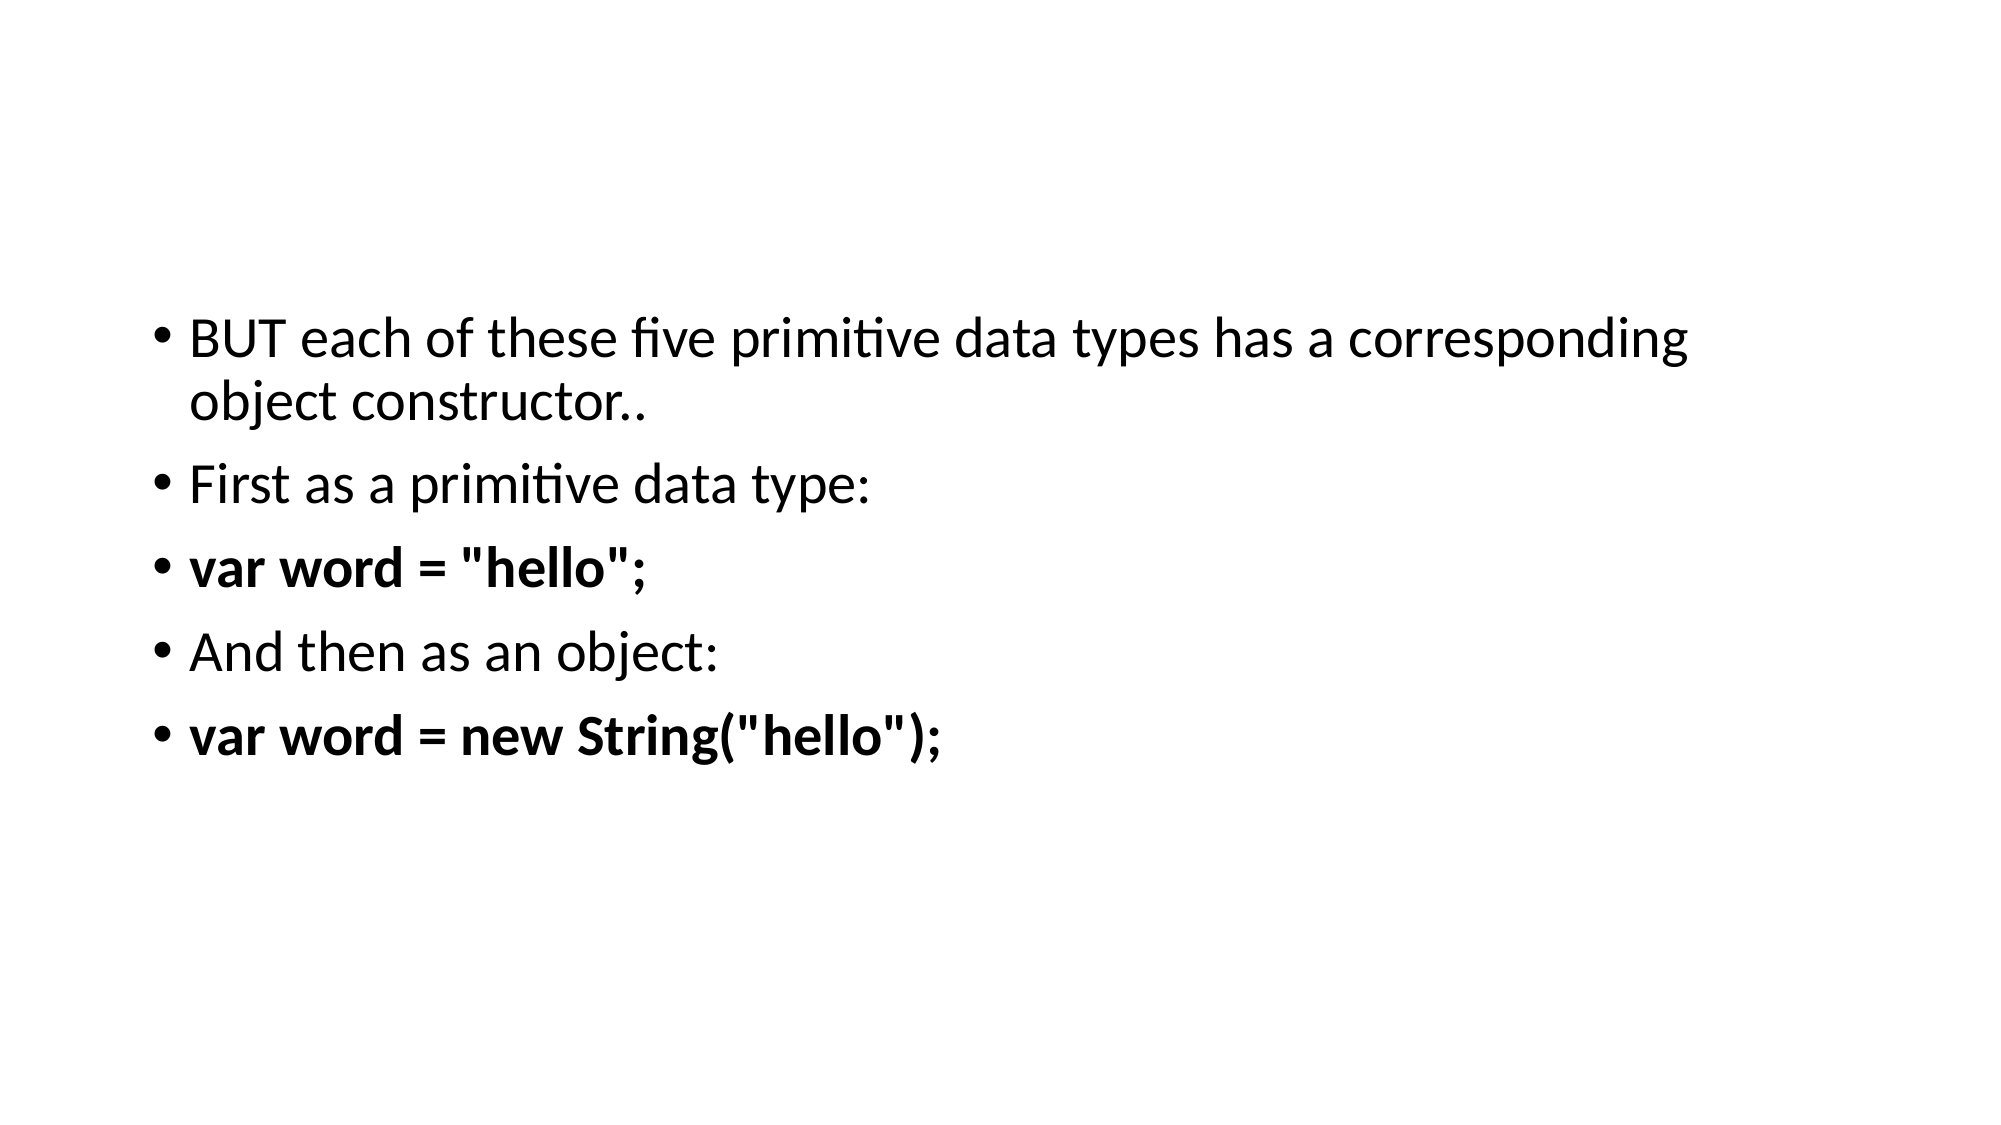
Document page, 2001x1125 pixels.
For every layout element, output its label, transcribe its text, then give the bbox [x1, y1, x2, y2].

list BUT each of these five primitive data types has a corresponding object constructor.. First as a primitive data type: var word = "hello"; And then as an object: var word = new String("hello"); [137, 299, 1863, 1014]
